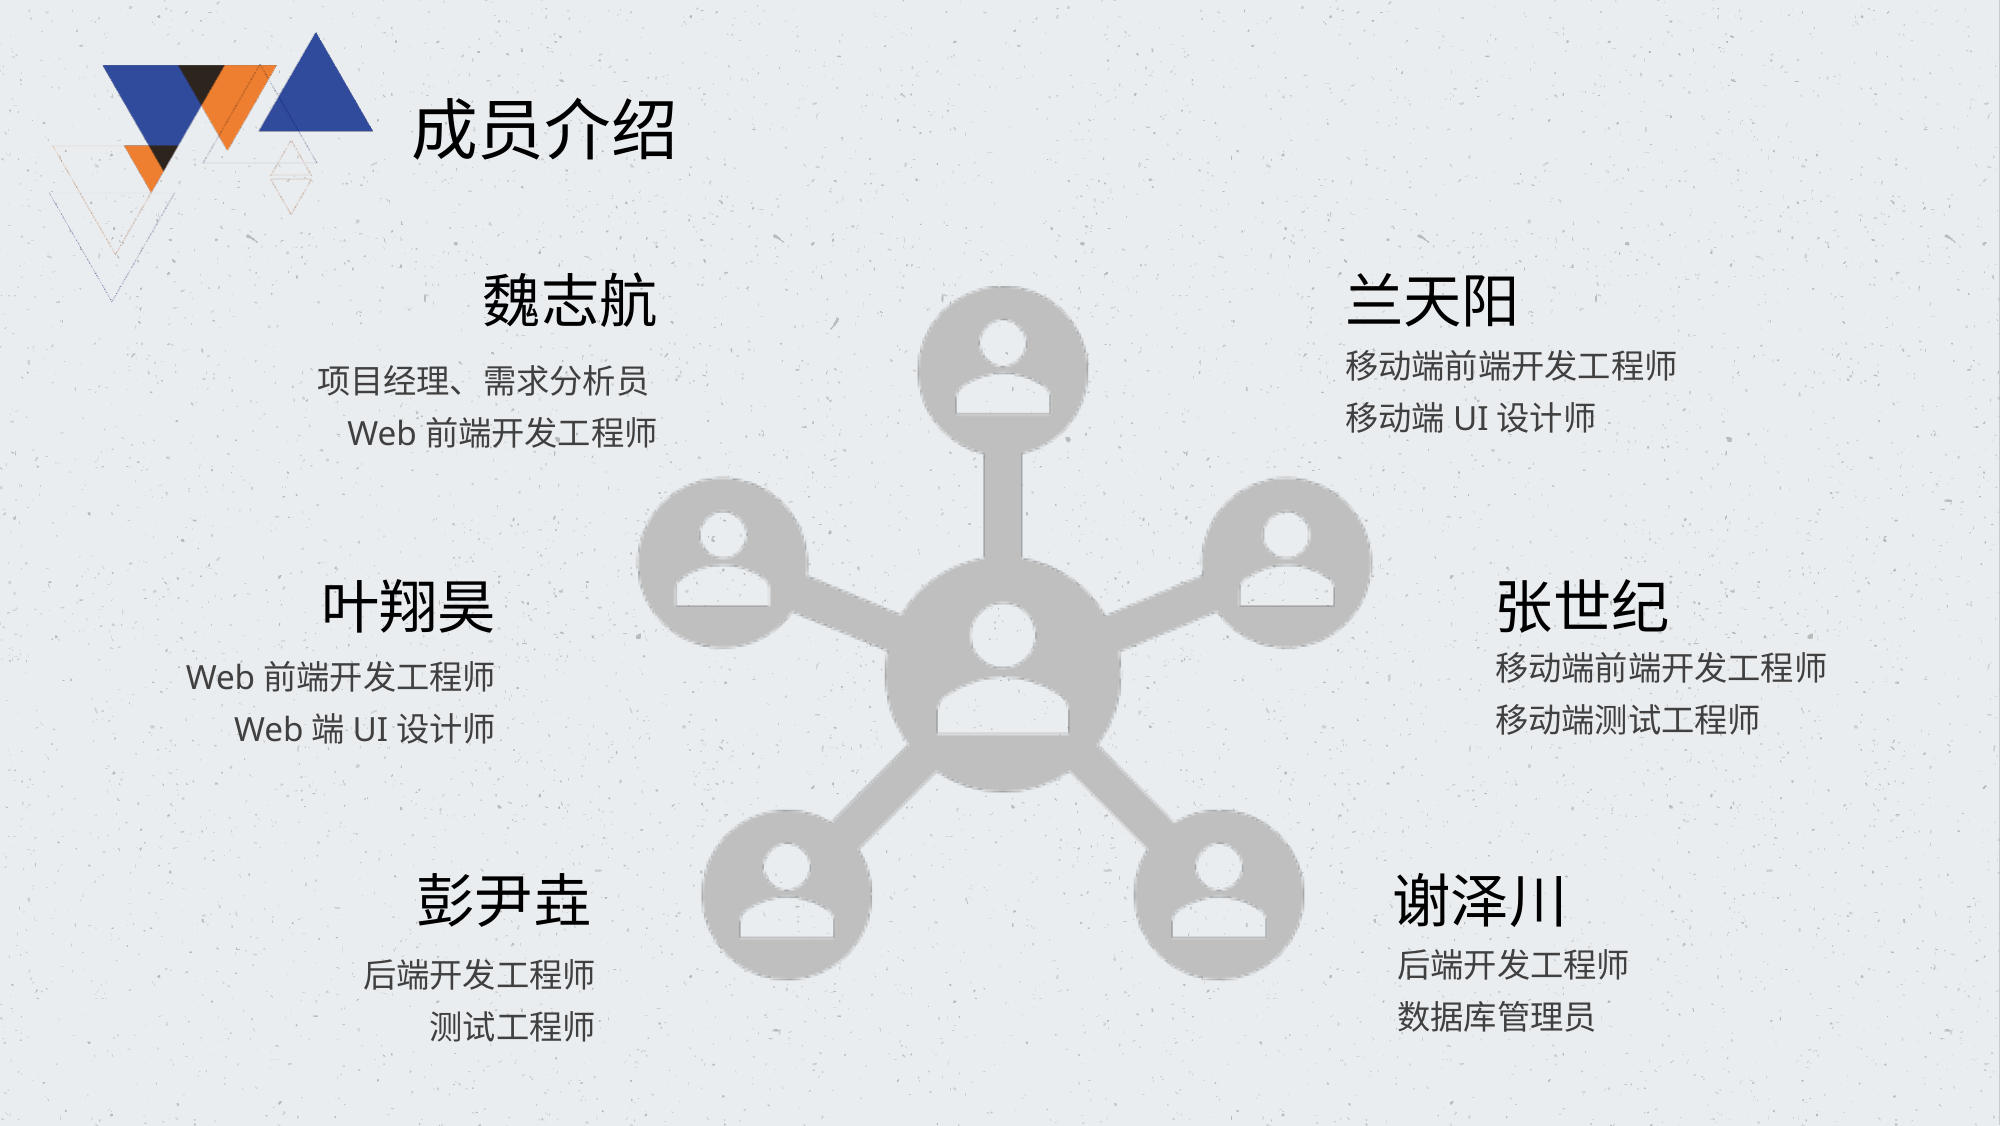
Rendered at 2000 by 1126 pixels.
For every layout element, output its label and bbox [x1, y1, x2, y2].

text_box [1464, 856, 1804, 1041]
text_box [1480, 562, 1901, 744]
text_box [90, 562, 511, 753]
picture [0, 0, 2000, 1126]
text_box [396, 80, 1092, 204]
text_box [190, 856, 562, 1050]
text_box [251, 256, 562, 457]
text_box [1464, 256, 1752, 442]
